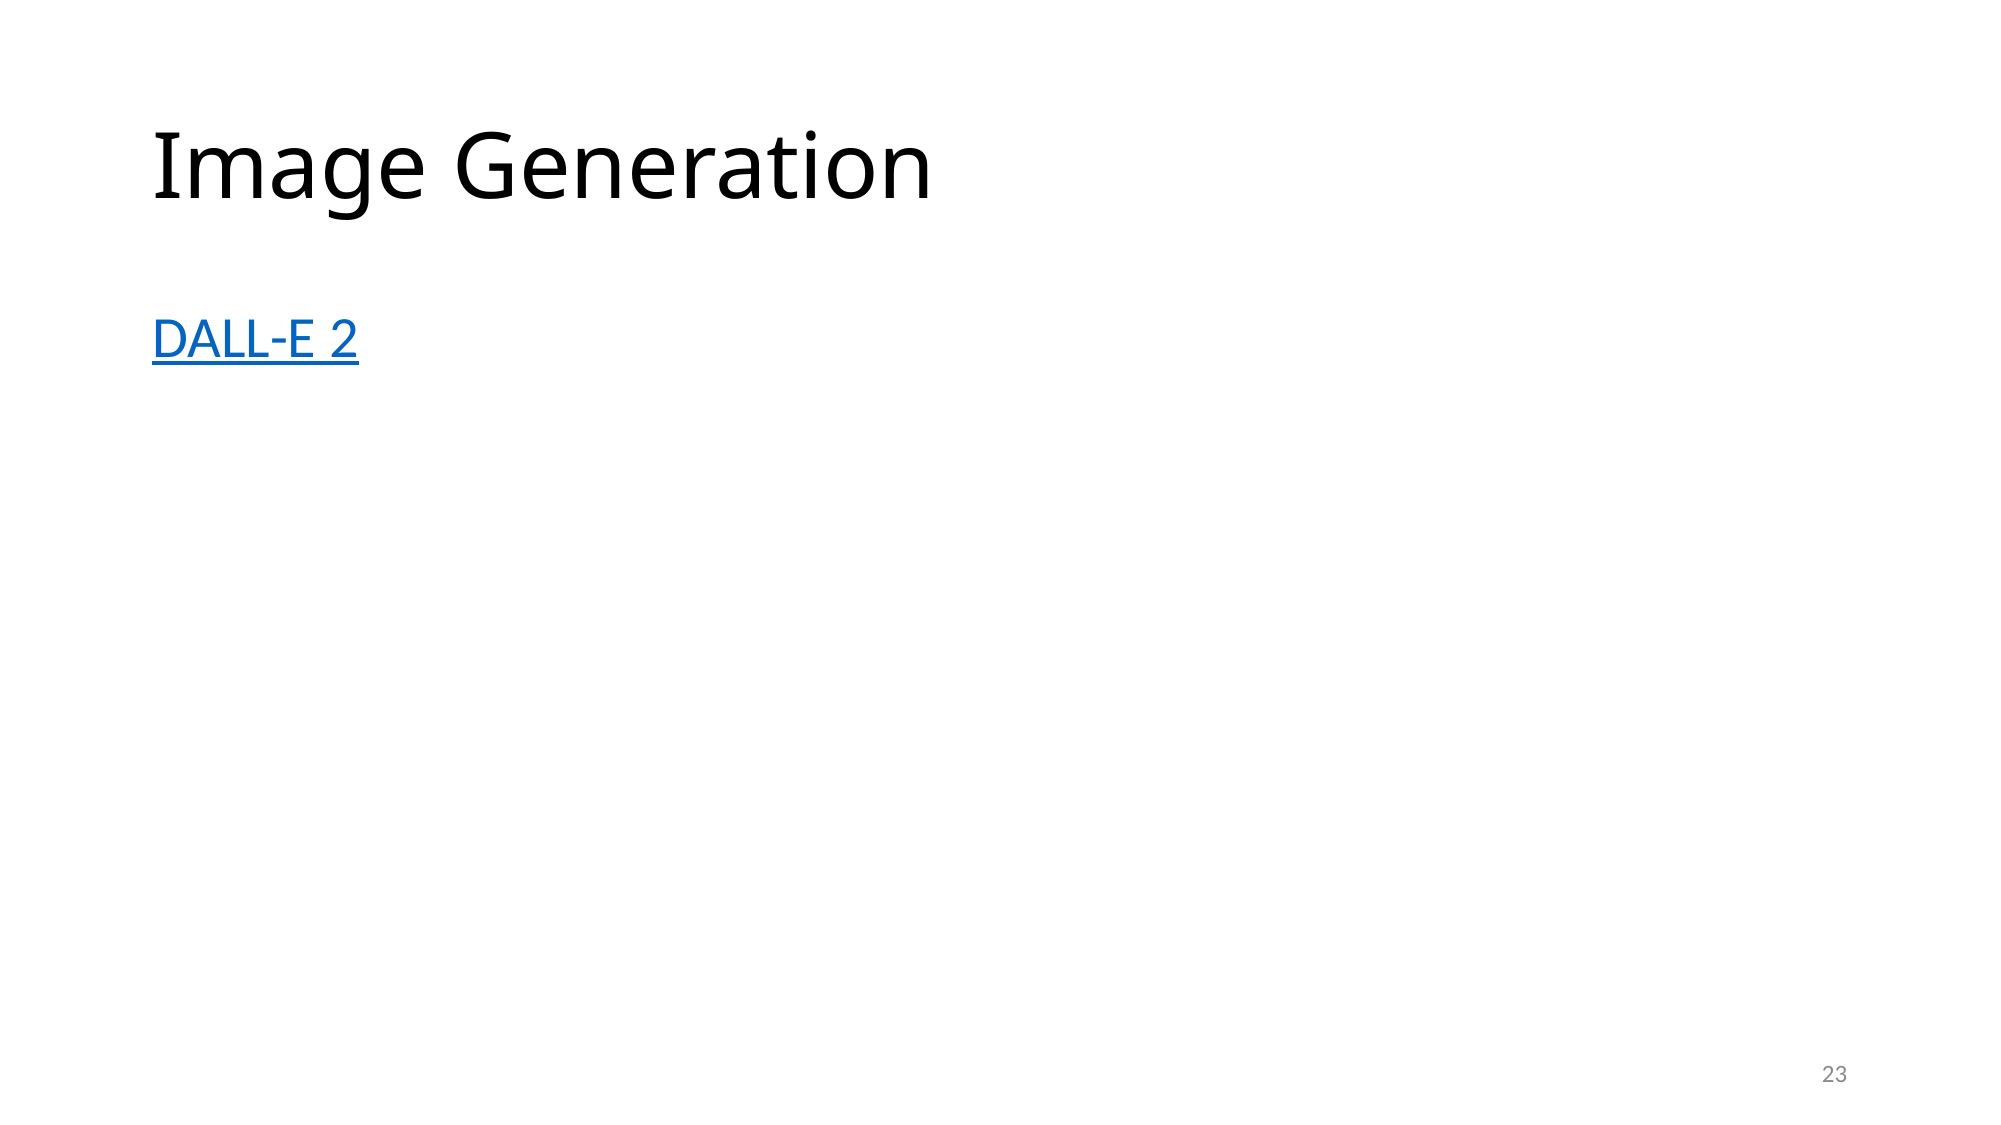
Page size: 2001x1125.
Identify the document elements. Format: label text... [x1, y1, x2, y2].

slide_number 23 [1412, 1042, 1863, 1103]
title Image Generation [137, 59, 1863, 278]
list DALL-E 2 [137, 299, 1863, 1014]
